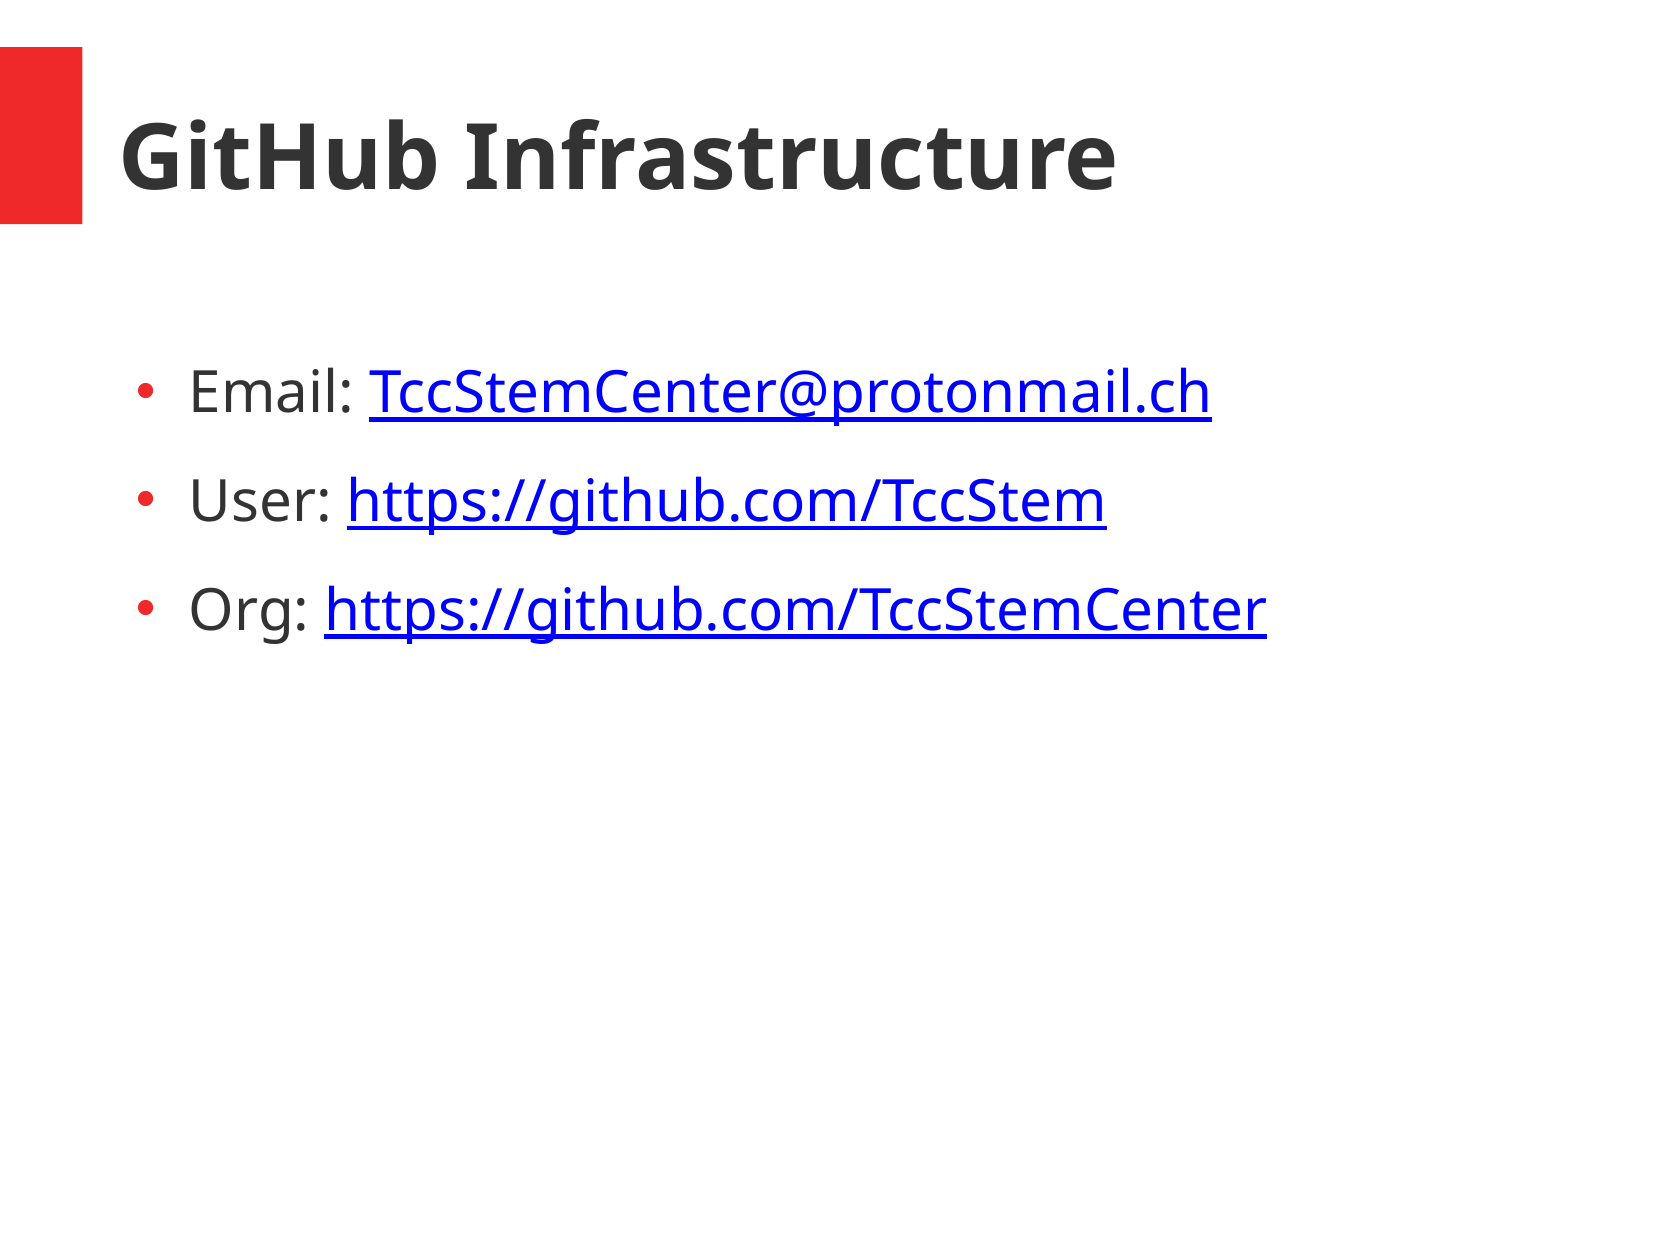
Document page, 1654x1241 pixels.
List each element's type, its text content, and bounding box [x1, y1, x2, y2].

text_box Email: TccStemCenter@protonmail.ch User: https://github.com/TccStem Org: https://github.com/TccStemCenter [118, 354, 1536, 1074]
text_box GitHub Infrastructure [118, 49, 1571, 257]
